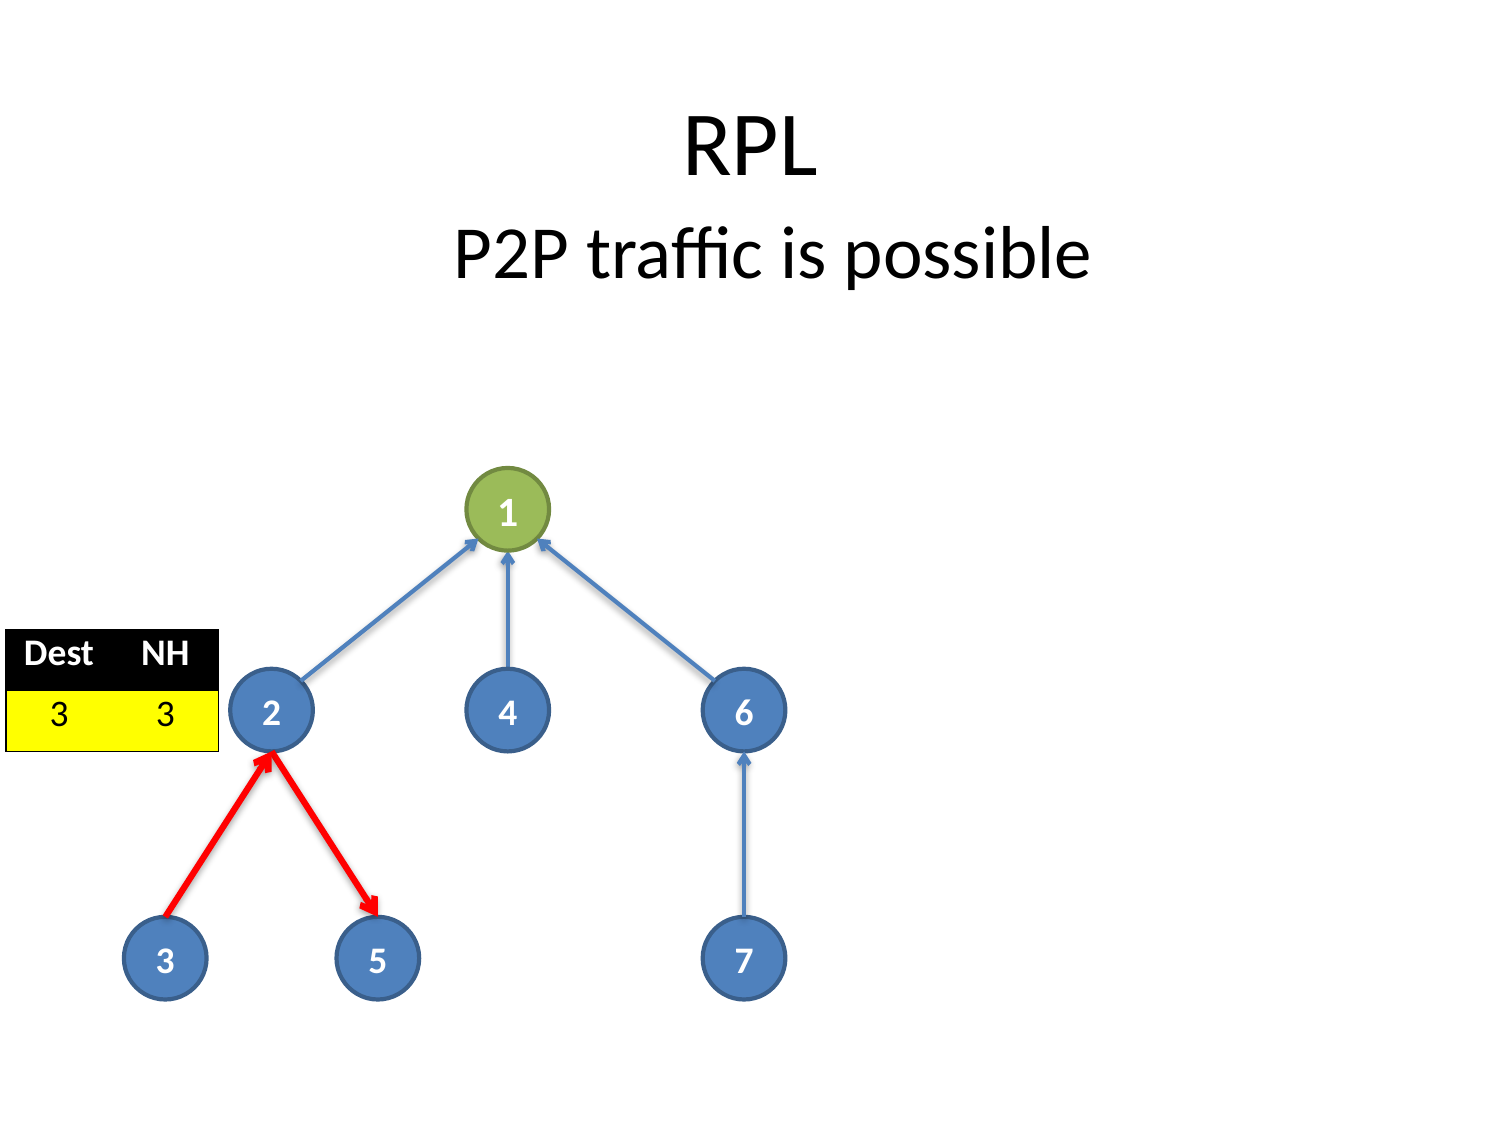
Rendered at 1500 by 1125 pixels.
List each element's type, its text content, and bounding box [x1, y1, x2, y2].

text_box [536, 538, 716, 682]
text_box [274, 751, 379, 917]
text_box 6 [700, 666, 788, 754]
title RPL [75, 45, 1425, 233]
table_cell 3 [7, 691, 112, 751]
table_header Dest [7, 630, 112, 690]
table_header NH [112, 630, 218, 690]
table_cell 3 [112, 691, 218, 751]
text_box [300, 538, 479, 682]
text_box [164, 751, 272, 917]
text_box 4 [464, 666, 552, 754]
text_box 3 [121, 915, 209, 1002]
text_box 7 [700, 915, 788, 1002]
text_box 1 [464, 465, 552, 553]
text_box 2 [228, 666, 315, 749]
text_box 5 [334, 915, 422, 1002]
list P2P traffic is possible [383, 196, 1108, 355]
